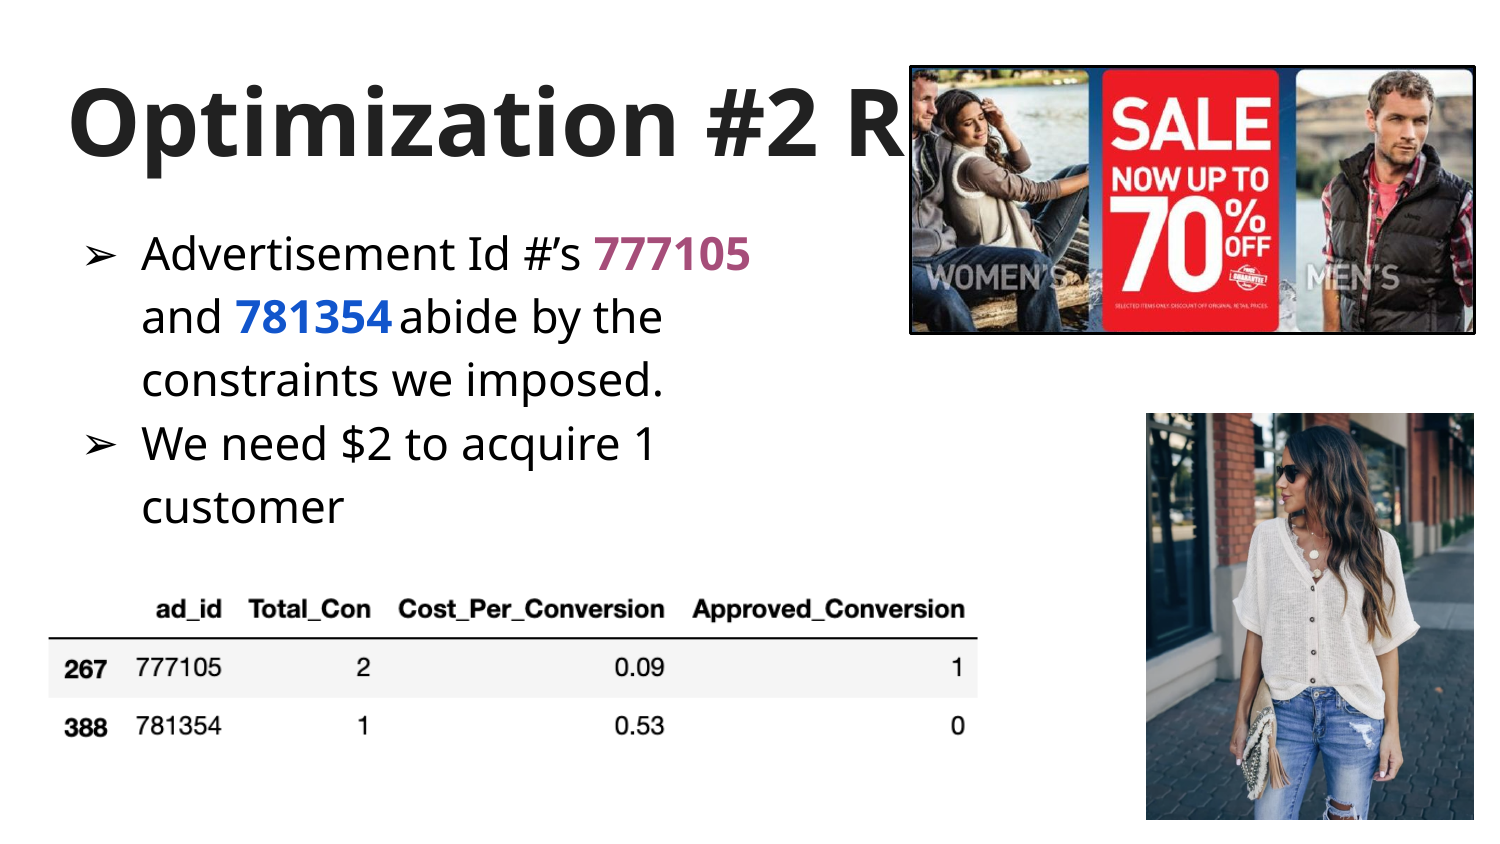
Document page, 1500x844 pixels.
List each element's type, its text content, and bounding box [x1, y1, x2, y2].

picture [39, 567, 1064, 781]
list Advertisement Id #’s 777105 and 781354 abide by the constraints we imposed. We need $2 to acquire 1 customer [51, 201, 821, 566]
picture [1145, 412, 1474, 820]
picture [911, 68, 1474, 333]
title Optimization #2 Results... [51, 48, 1449, 180]
